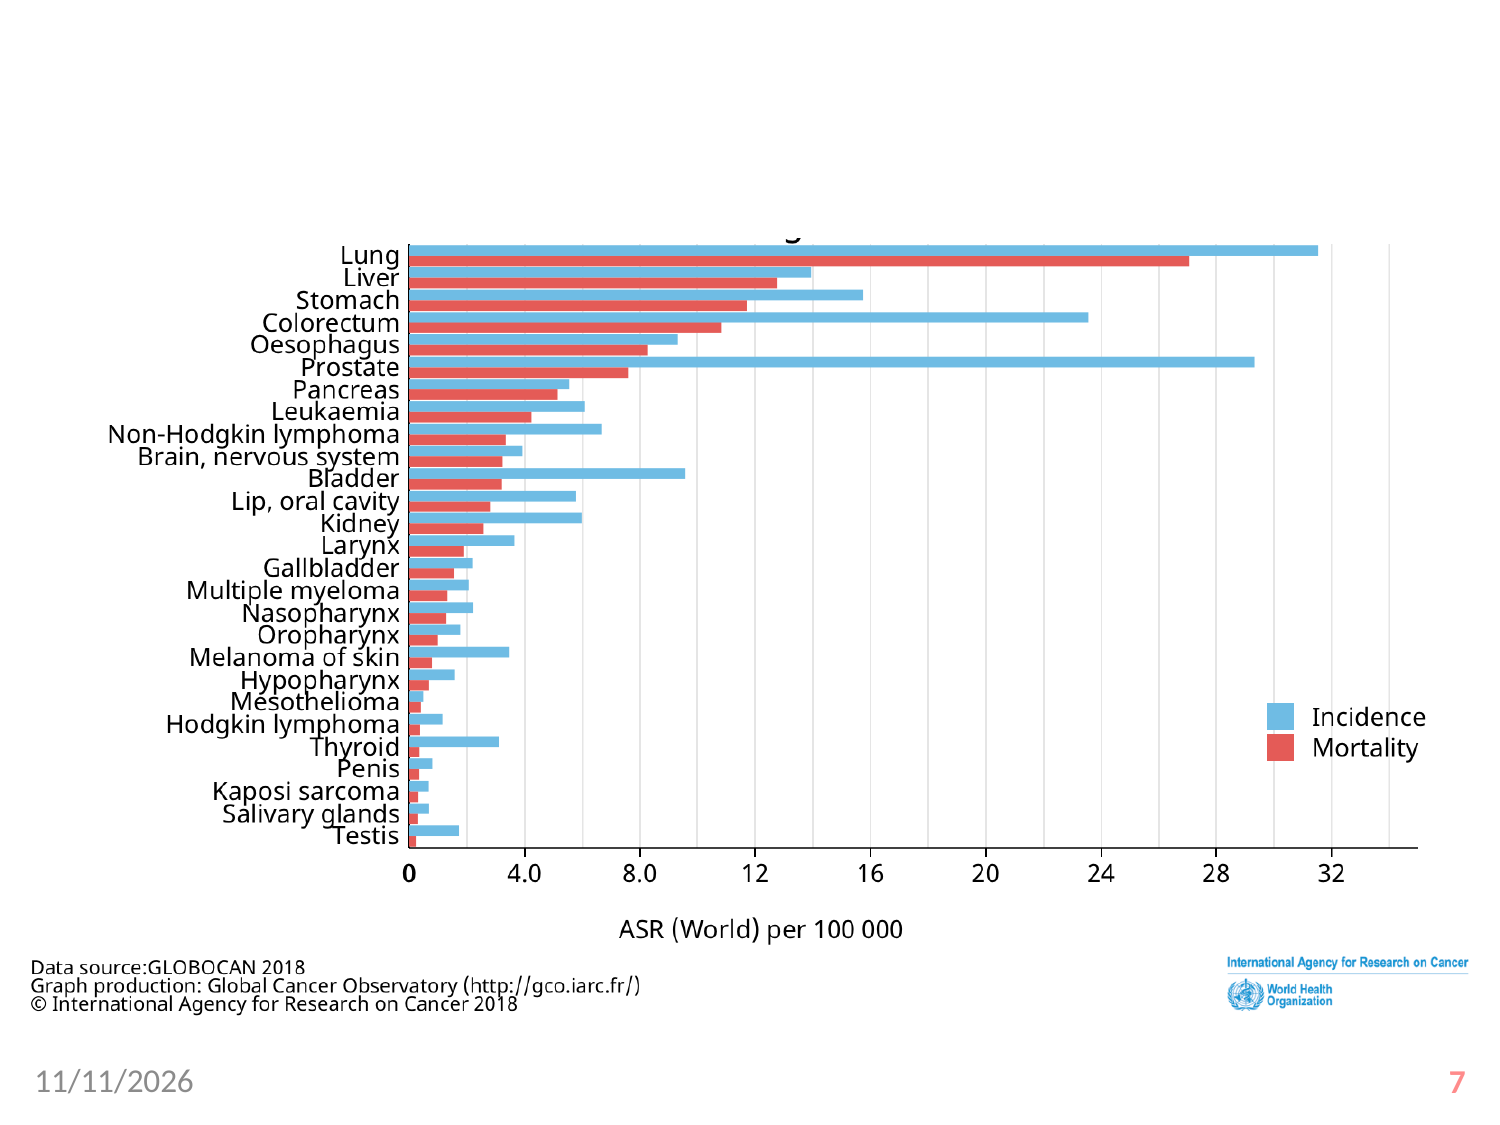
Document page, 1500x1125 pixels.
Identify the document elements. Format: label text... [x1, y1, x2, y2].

slide_number 7 [1245, 1051, 1481, 1109]
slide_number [19, 1049, 255, 1109]
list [19, 238, 1481, 1021]
